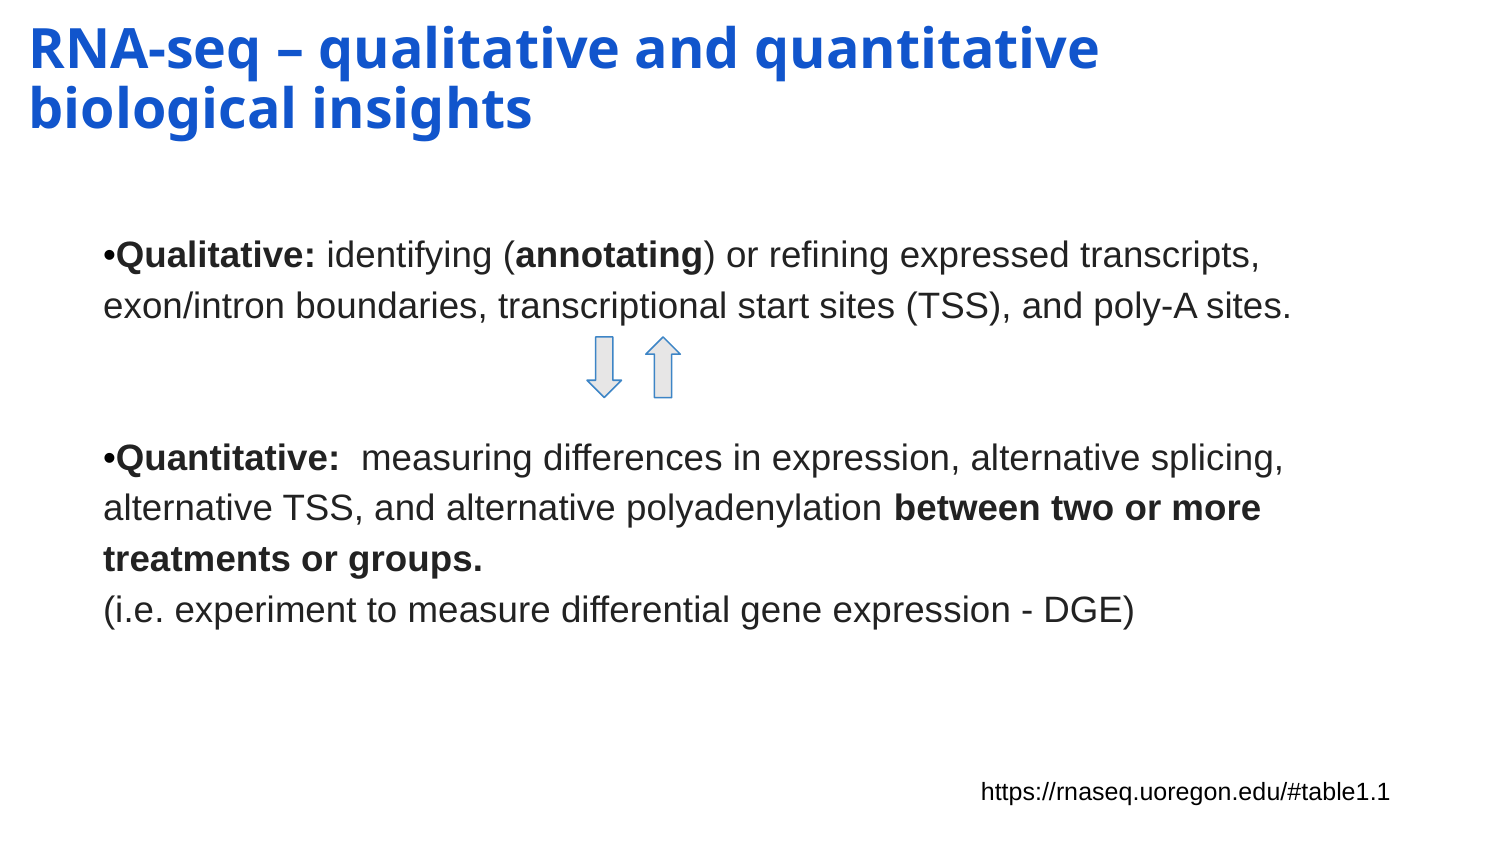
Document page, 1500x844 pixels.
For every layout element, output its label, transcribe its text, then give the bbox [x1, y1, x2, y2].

list •Qualitative: identifying (annotating) or refining expressed transcripts, exon/intron boundaries, transcriptional start sites (TSS), and poly-A sites. •Quantitative: measuring differences in expression, alternative splicing, alternative TSS, and alternative polyadenylation between two or more treatments or groups. (i.e. experiment to measure differential gene expression - DGE) [103, 224, 1397, 632]
text_box https://rnaseq.uoregon.edu/#table1.1 [965, 756, 1458, 821]
title RNA-seq – qualitative and quantitative biological insights [28, 20, 1323, 142]
text_box [645, 336, 681, 398]
text_box [587, 336, 622, 398]
